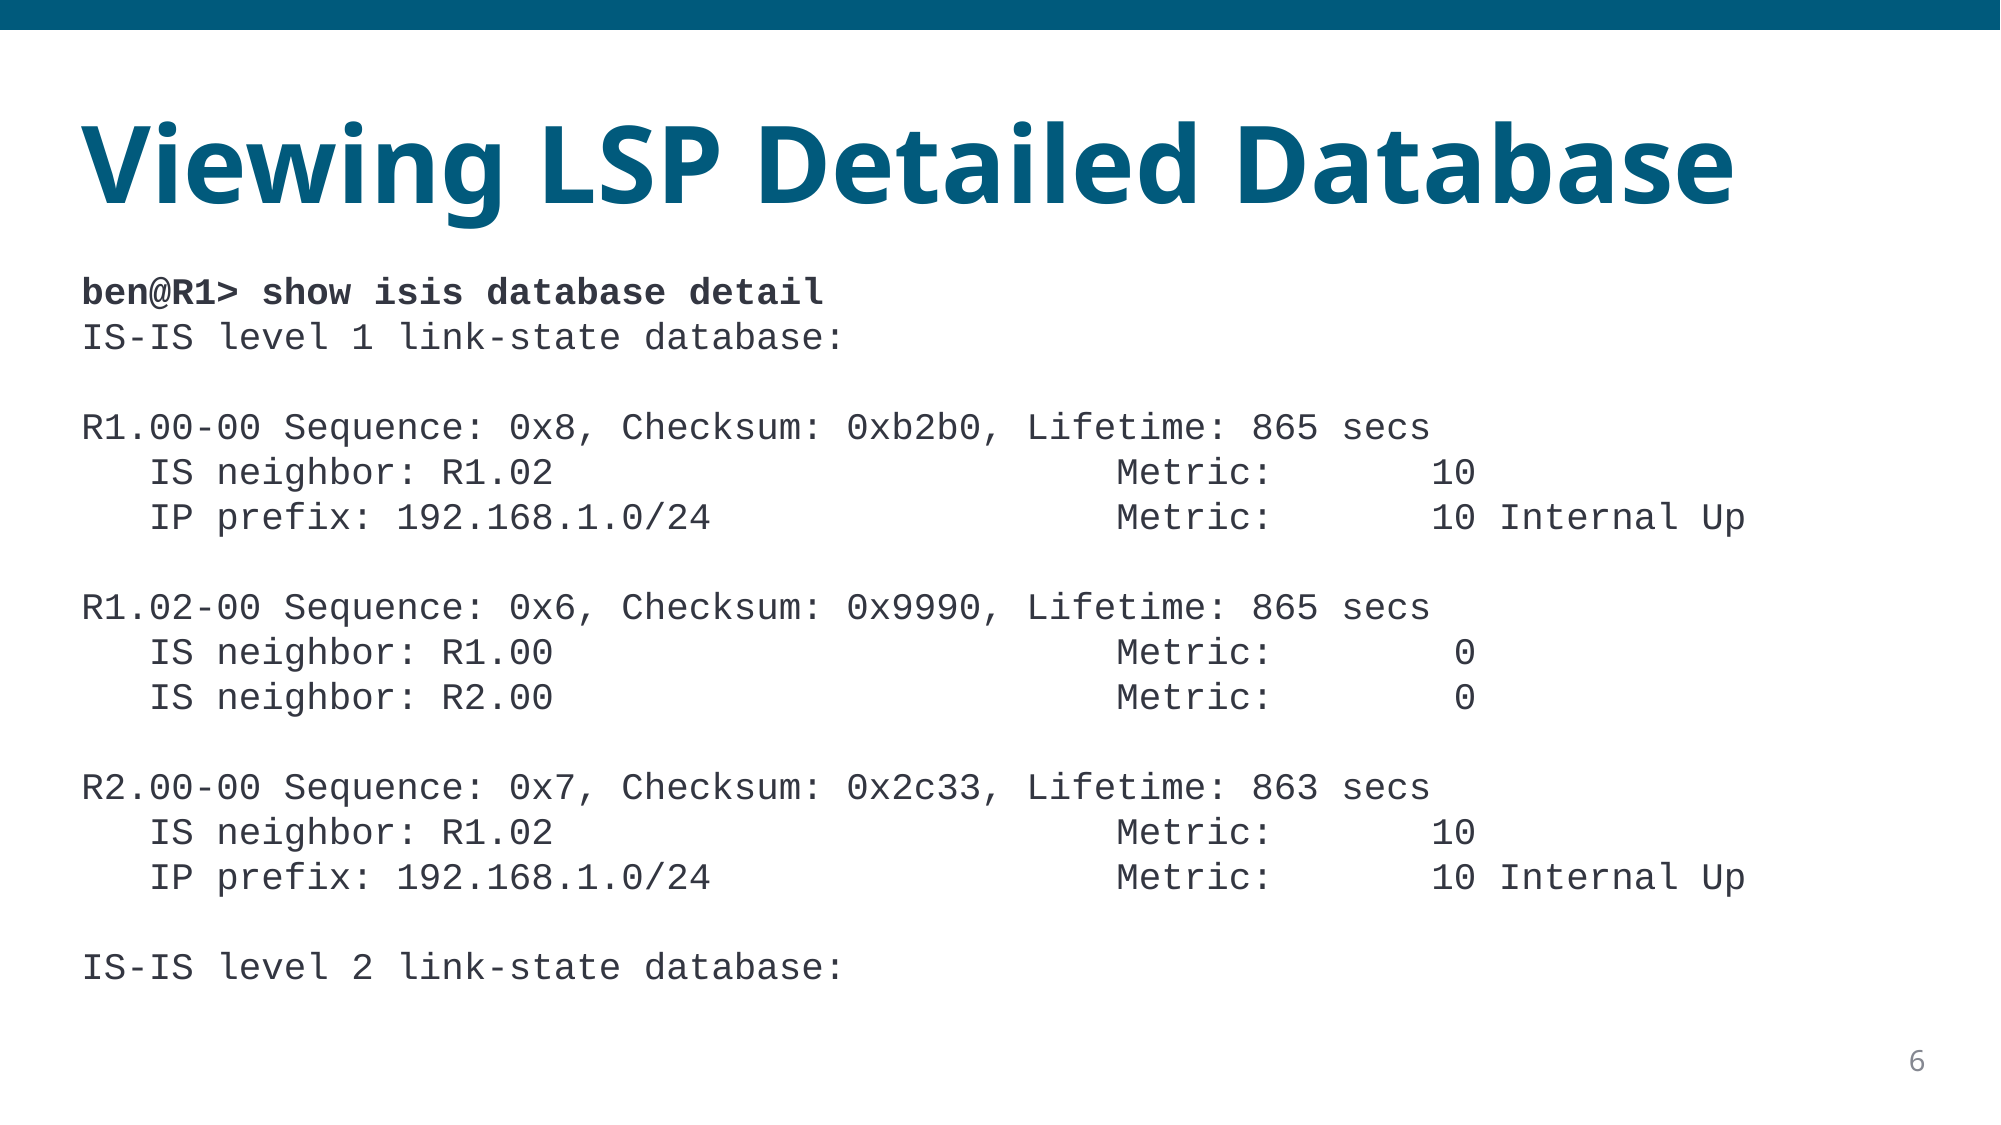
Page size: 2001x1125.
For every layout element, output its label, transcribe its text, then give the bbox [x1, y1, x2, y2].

text_box ben@R1> show isis database detail IS-IS level 1 link-state database: R1.00-00 Sequence: 0x8, Checksum: 0xb2b0, Lifetime: 865 secs IS neighbor: R1.02 Metric: 10 IP prefix: 192.168.1.0/24 Metric: 10 Internal Up R1.02-00 Sequence: 0x6, Checksum: 0x9990, Lifetime: 865 secs IS neighbor: R1.00 Metric: 0 IS neighbor: R2.00 Metric: 0 R2.00-00 Sequence: 0x7, Checksum: 0x2c33, Lifetime: 863 secs IS neighbor: R1.02 Metric: 10 IP prefix: 192.168.1.0/24 Metric: 10 Internal Up IS-IS level 2 link-state database: [66, 259, 1965, 995]
title Viewing LSP Detailed Database [66, 59, 1977, 278]
